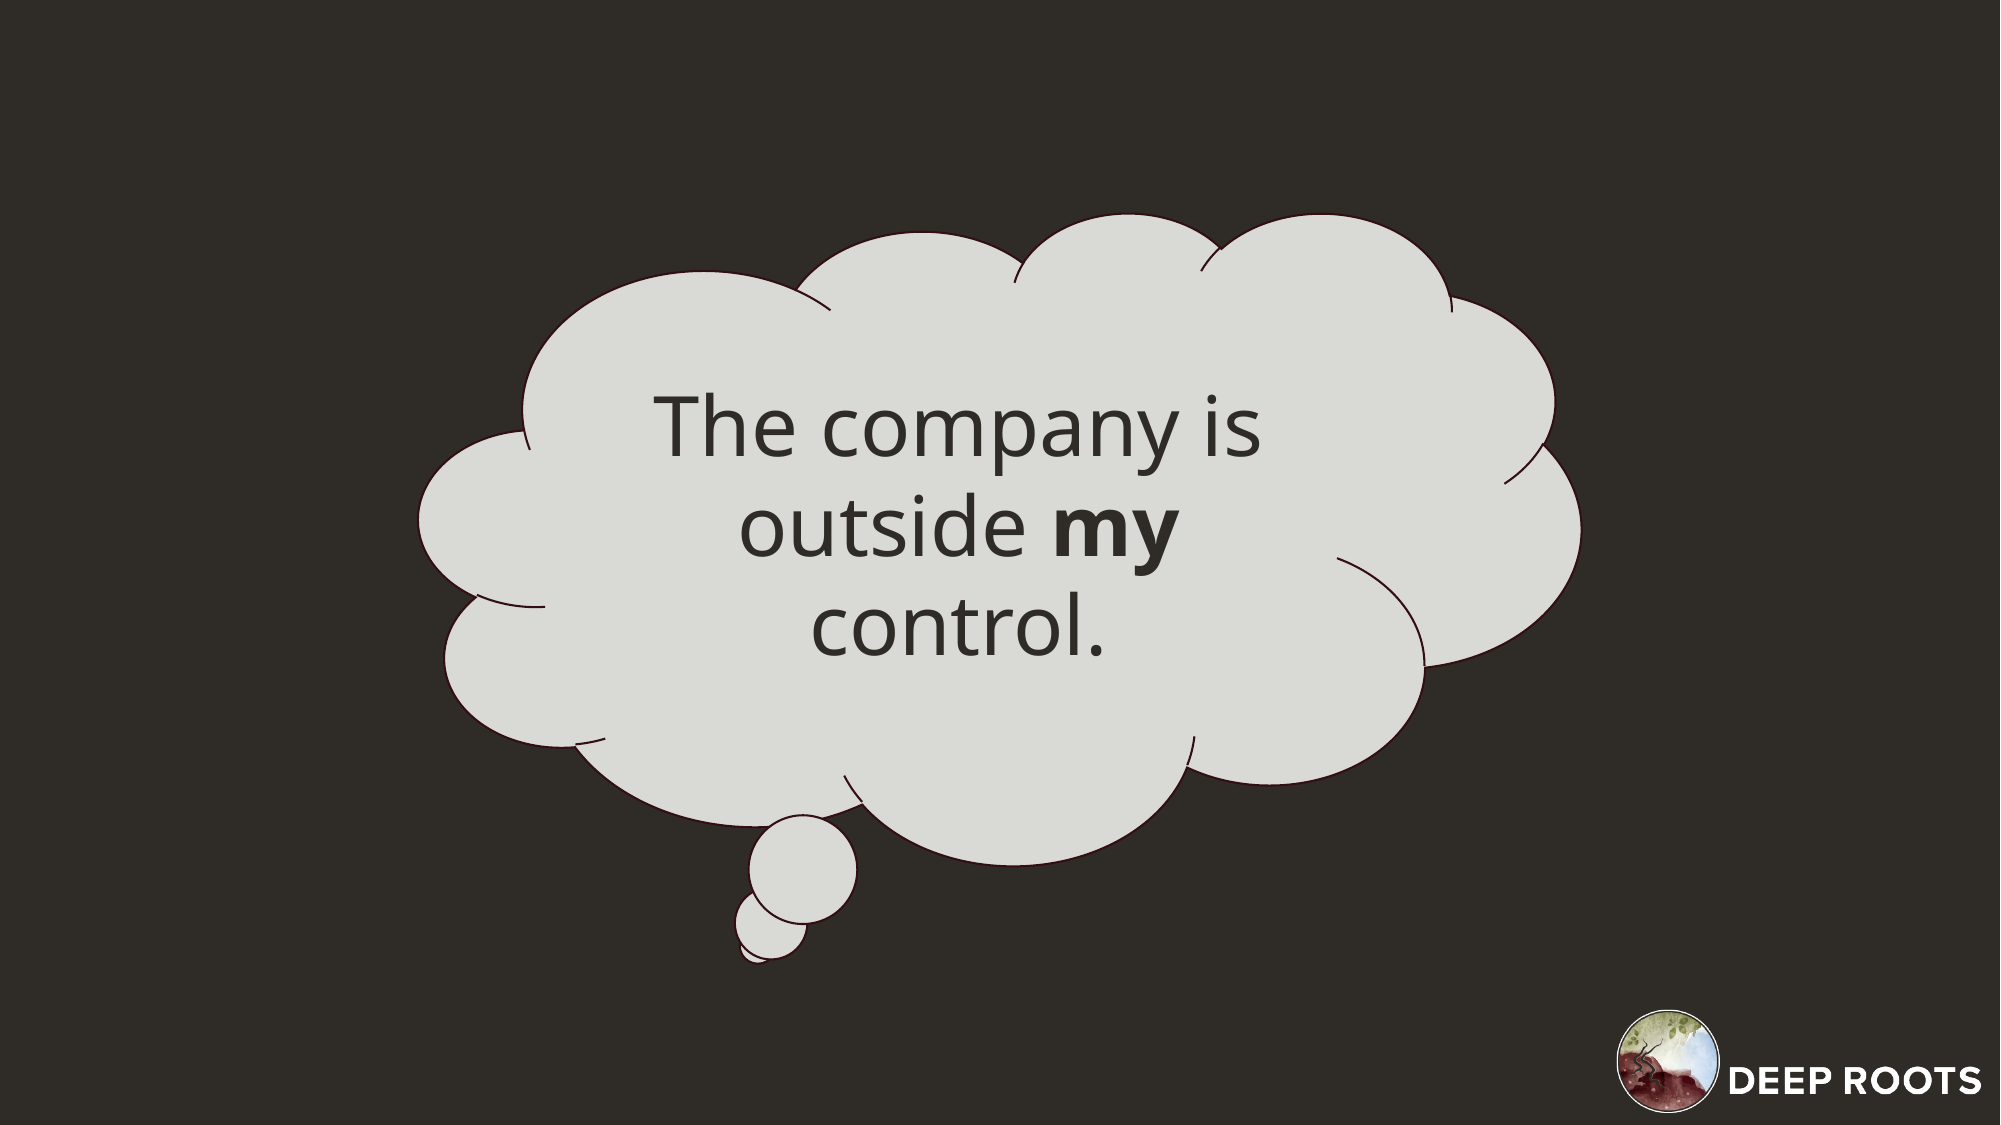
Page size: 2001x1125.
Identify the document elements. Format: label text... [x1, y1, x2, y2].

picture [1604, 997, 1994, 1125]
text_box The company is outside my control. [416, 212, 1583, 965]
